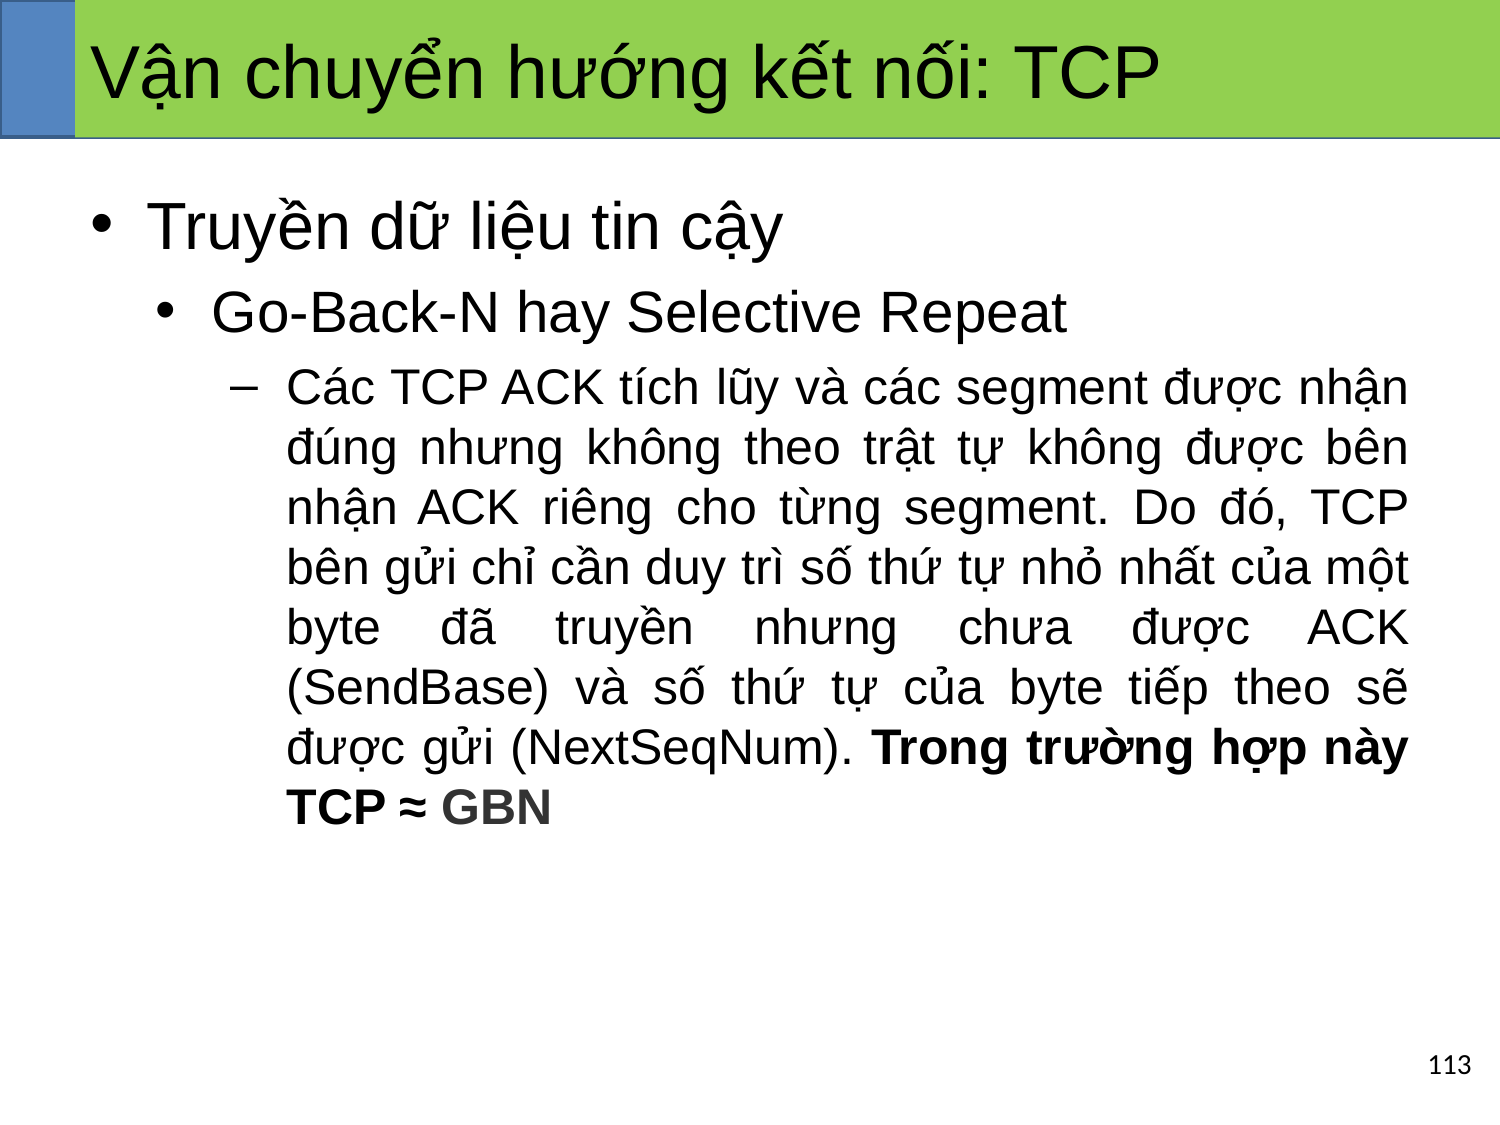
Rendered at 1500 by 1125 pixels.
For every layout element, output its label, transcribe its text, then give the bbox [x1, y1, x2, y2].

list Truyền dữ liệu tin cậy Go-Back-N hay Selective Repeat Các TCP ACK tích lũy và các segment được nhận đúng nhưng không theo trật tự không được bên nhận ACK riêng cho từng segment. Do đó, TCP bên gửi chỉ cần duy trì số thứ tự nhỏ nhất của một byte đã truyền nhưng chưa được ACK (SendBase) và số thứ tự của byte tiếp theo sẽ được gửi (NextSeqNum). Trong trường hợp này TCP ≈ GBN [75, 174, 1425, 1038]
slide_number ‹#› [1412, 1037, 1488, 1098]
title Vận chuyển hướng kết nối: TCP [75, 0, 1500, 138]
